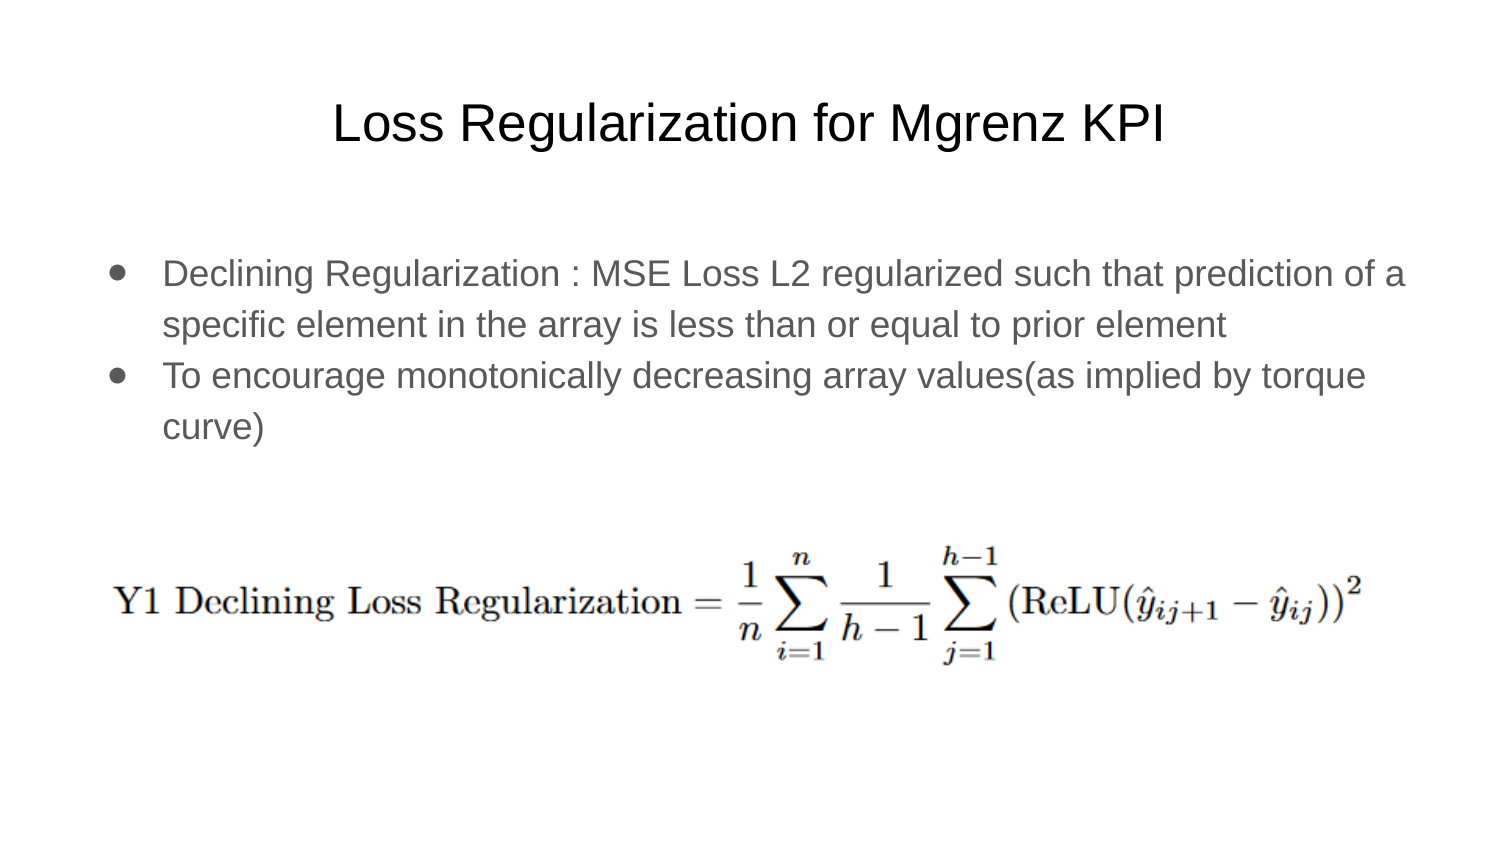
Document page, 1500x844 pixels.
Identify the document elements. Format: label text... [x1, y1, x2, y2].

title Loss Regularization for Mgrenz KPI [51, 72, 1449, 167]
list Declining Regularization : MSE Loss L2 regularized such that prediction of a specific element in the array is less than or equal to prior element To encourage monotonically decreasing array values(as implied by torque curve) [72, 182, 1449, 464]
picture [72, 501, 1396, 704]
